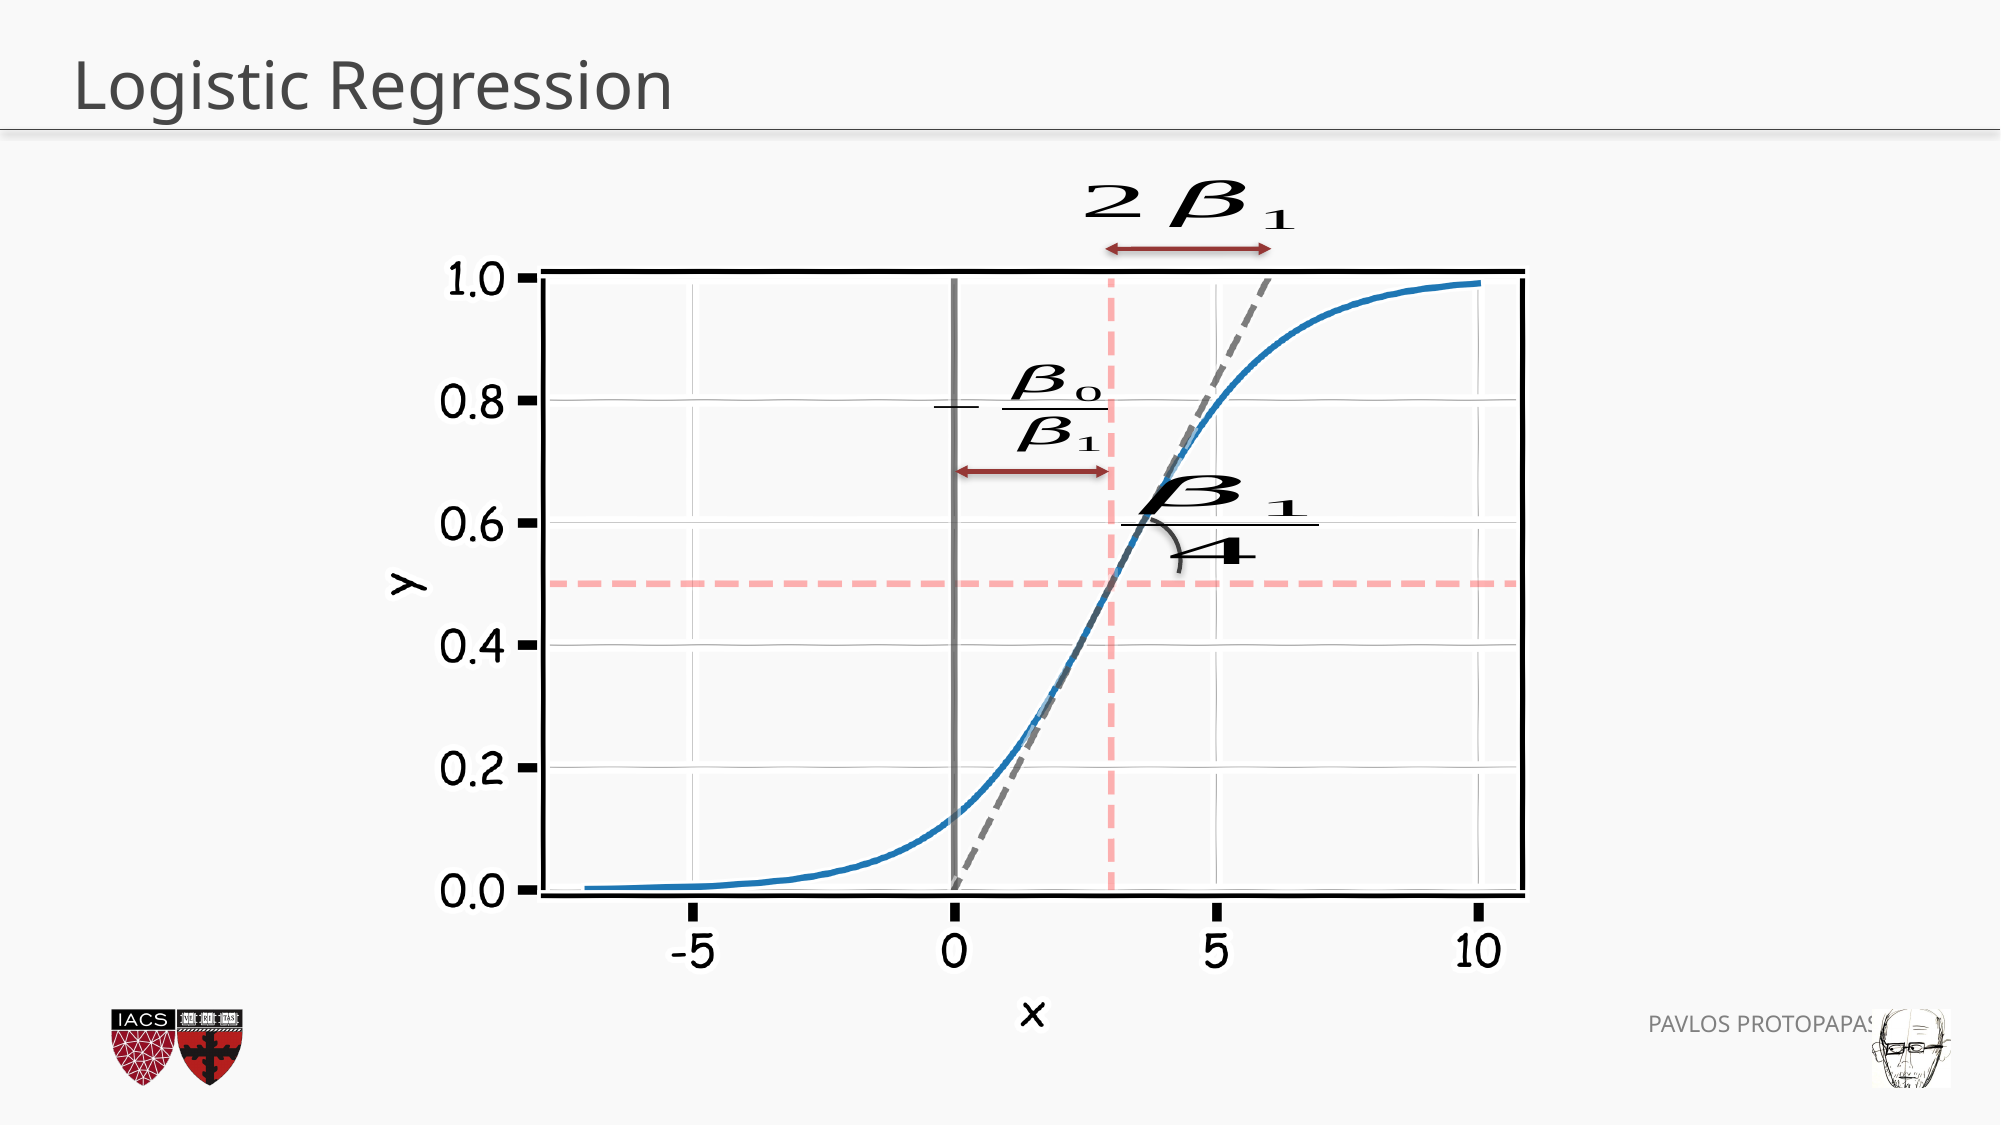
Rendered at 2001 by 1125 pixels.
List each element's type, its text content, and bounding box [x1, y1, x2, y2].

picture [109, 1009, 243, 1086]
picture [1872, 1009, 1951, 1088]
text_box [319, 161, 1718, 1080]
title Logistic Regression [57, 35, 1943, 162]
